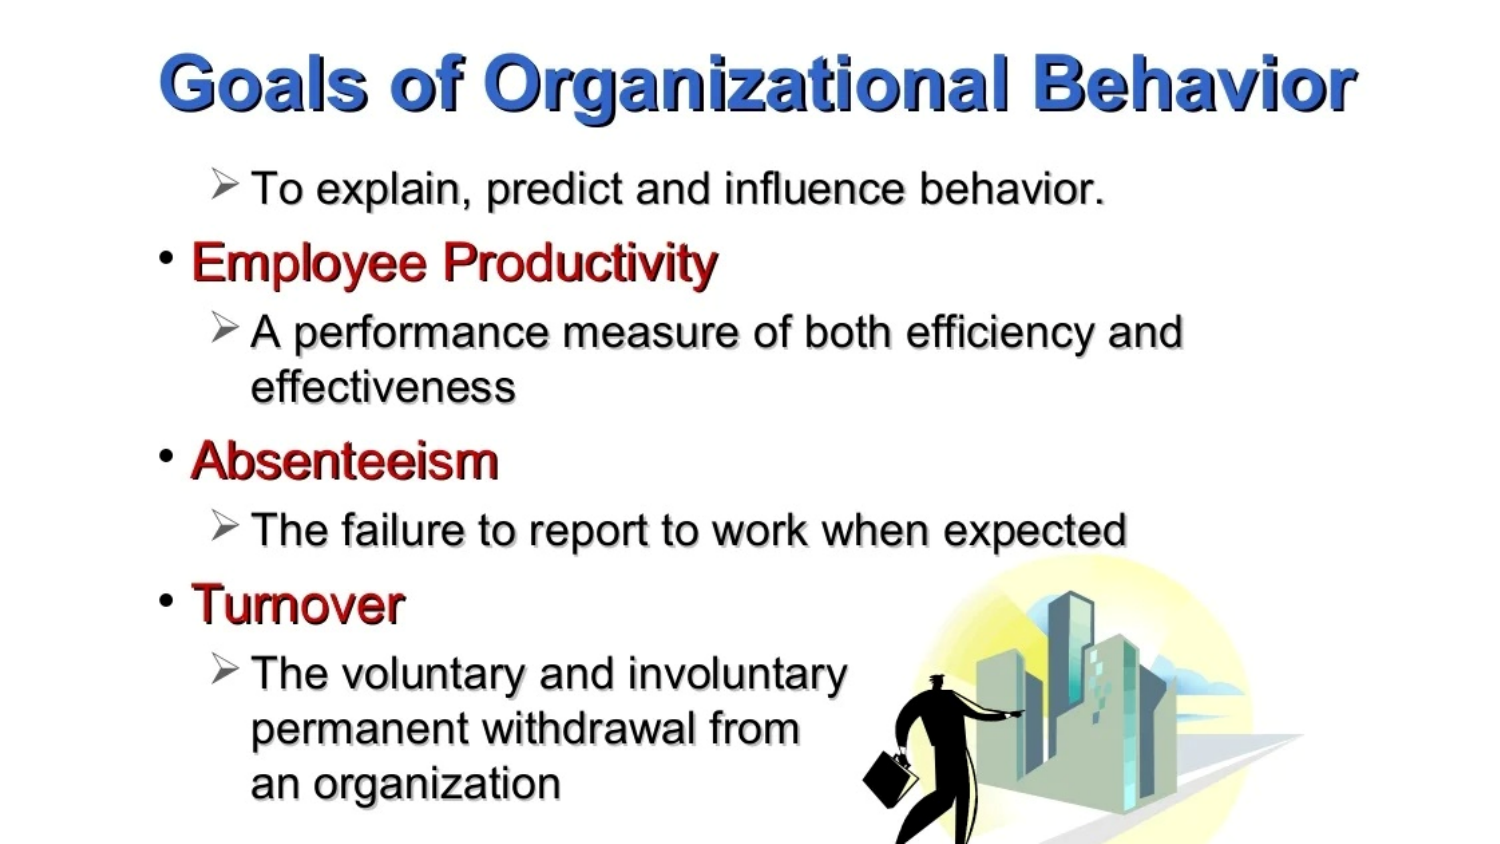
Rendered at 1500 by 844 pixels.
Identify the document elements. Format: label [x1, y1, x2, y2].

picture [109, 0, 1391, 844]
